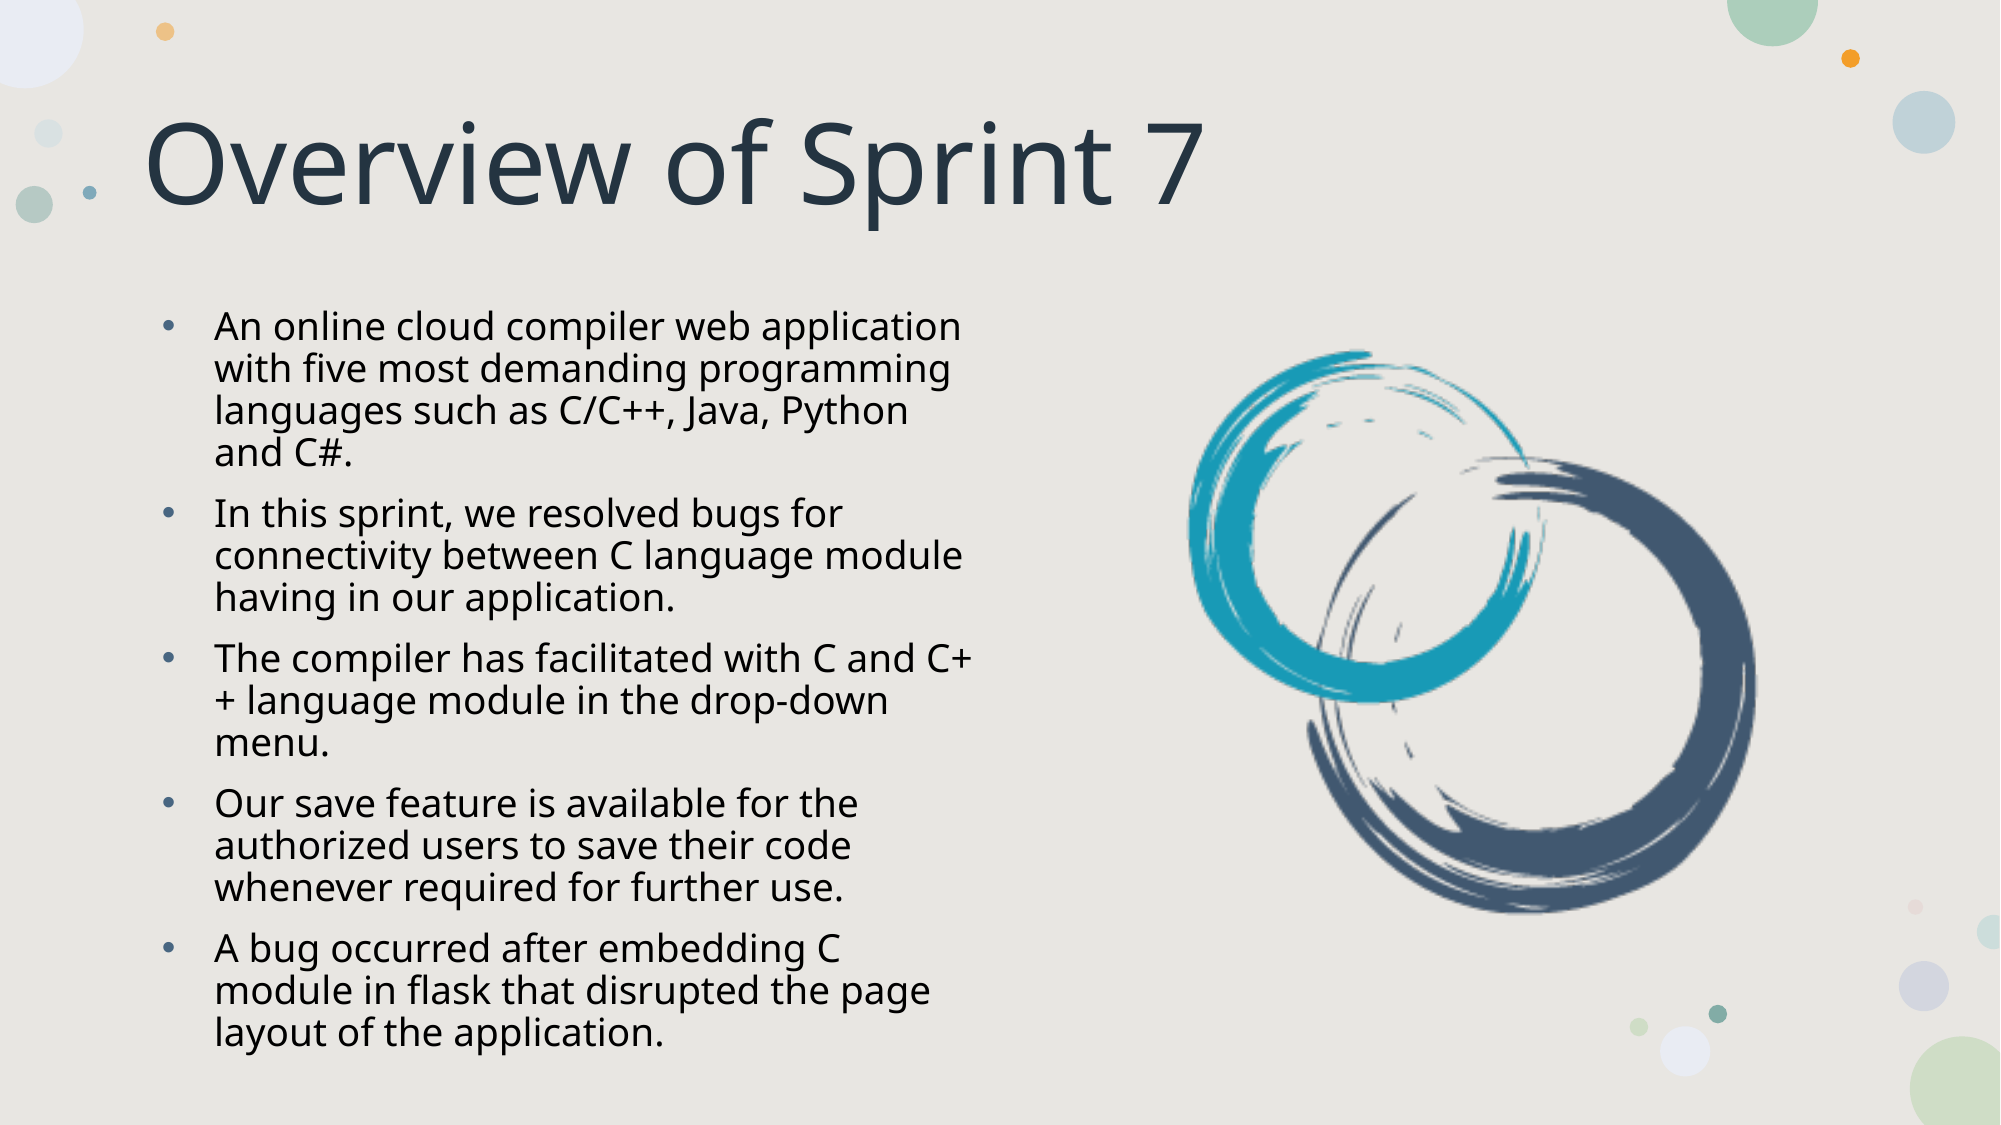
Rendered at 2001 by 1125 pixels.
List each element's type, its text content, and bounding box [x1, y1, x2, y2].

list An online cloud compiler web application with five most demanding programming languages such as C/C++, Java, Python and C#. In this sprint, we resolved bugs for connectivity between C language module having in our application. The compiler has facilitated with C and C++ language module in the drop-down menu. Our save feature is available for the authorized users to save their code whenever required for further use. A bug occurred after embedding C module in flask that disrupted the page layout of the application. [127, 299, 1000, 1066]
title Overview of Sprint 7 [127, 59, 1877, 278]
picture [1159, 320, 1786, 946]
